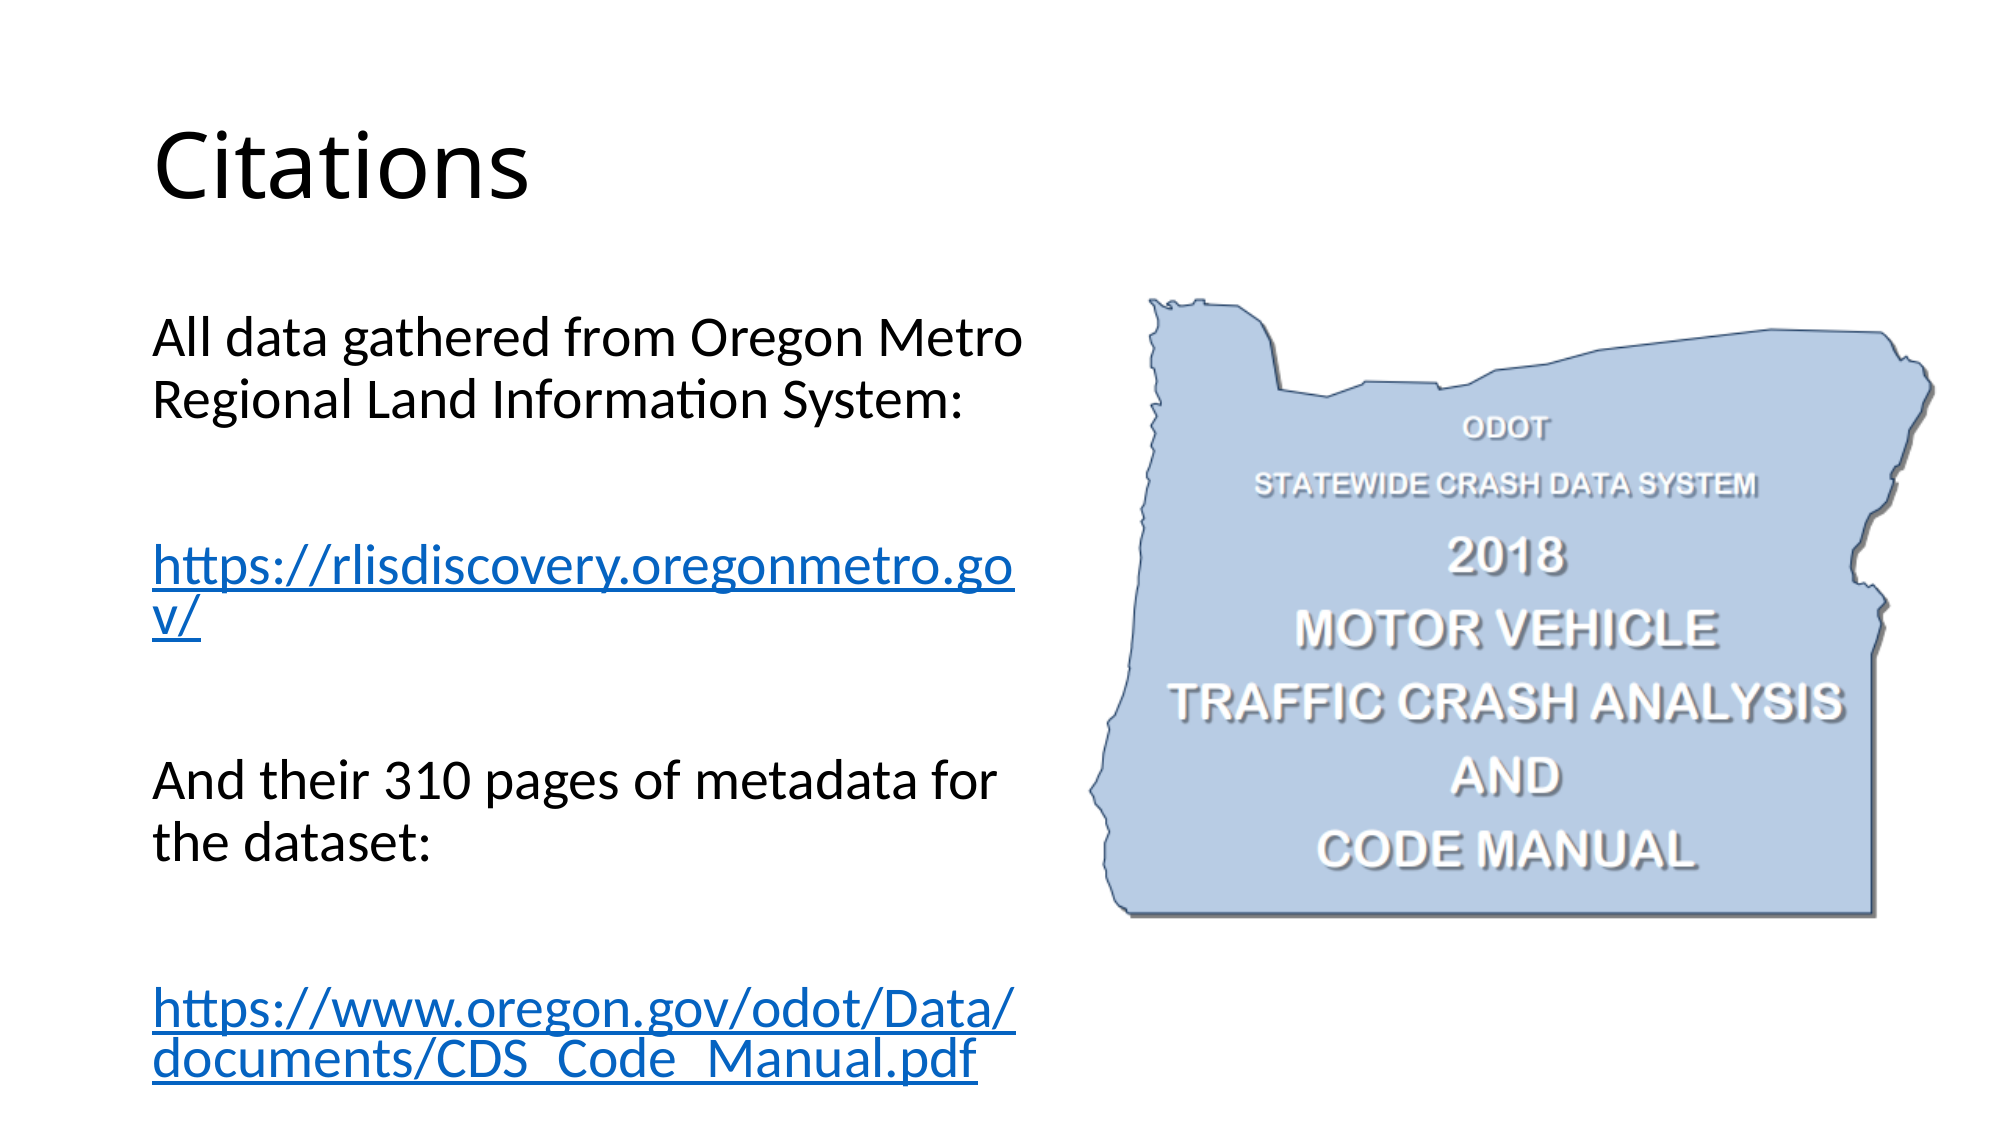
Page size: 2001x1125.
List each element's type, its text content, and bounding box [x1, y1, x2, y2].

picture [1043, 264, 1946, 942]
list All data gathered from Oregon Metro Regional Land Information System: https://rlisdiscovery.oregonmetro.gov/ And their 310 pages of metadata for the dataset: https://www.oregon.gov/odot/Data/documents/CDS_Code_Manual.pdf [137, 299, 1044, 1014]
title Citations [137, 59, 1863, 278]
